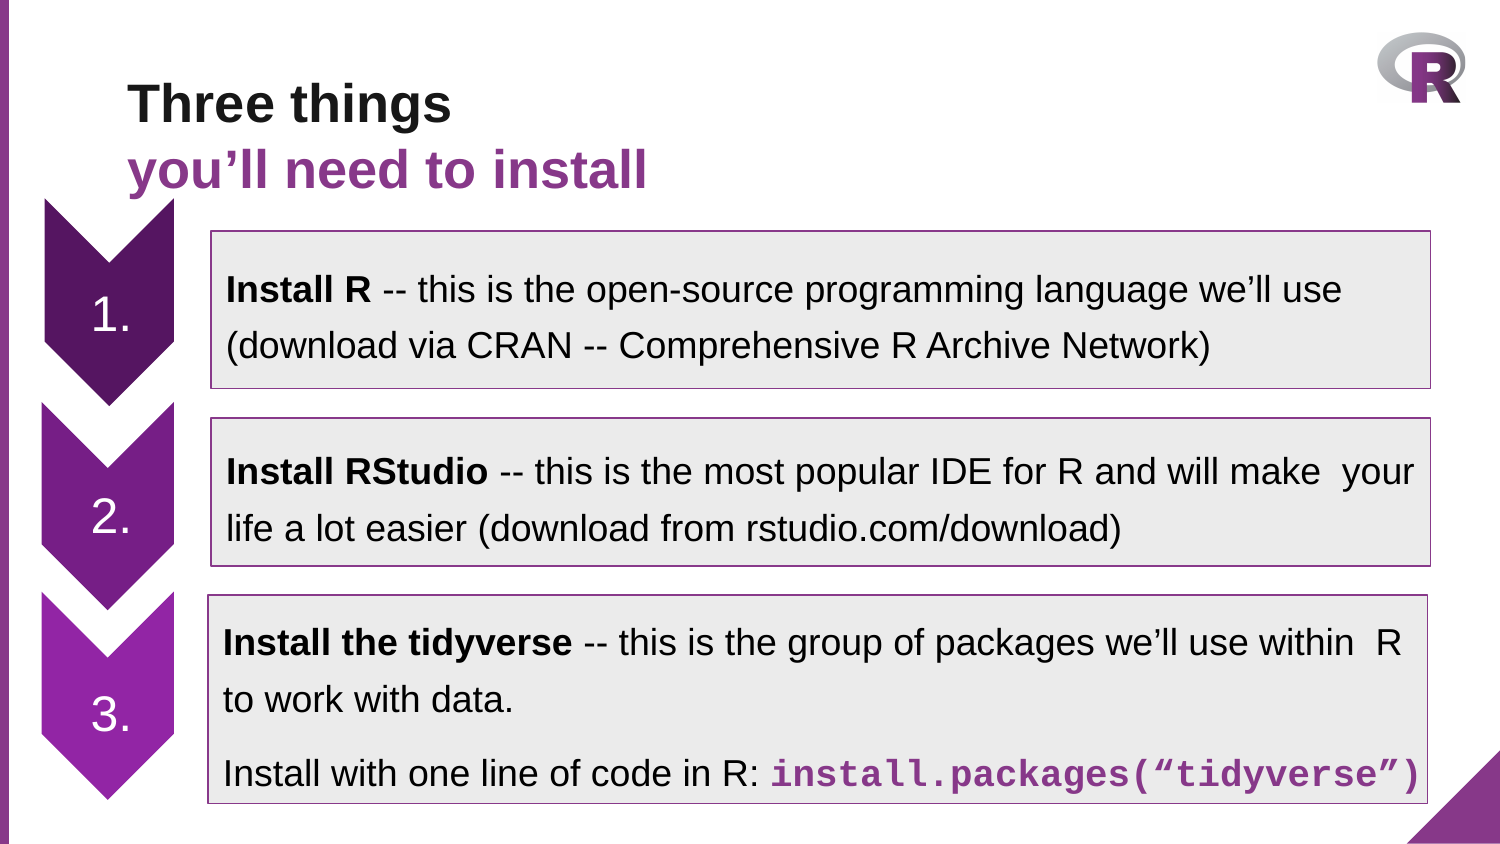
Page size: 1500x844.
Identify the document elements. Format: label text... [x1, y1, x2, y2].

title Three things you’ll need to install [125, 66, 1040, 202]
text_box 3. [75, 666, 164, 746]
text_box 2. [75, 468, 164, 547]
text_box 1. [75, 266, 164, 346]
text_box [41, 591, 174, 800]
text_box [1377, 32, 1466, 103]
text_box [44, 198, 174, 407]
text_box Install RStudio -- this is the most popular IDE for R and will make your life a lot easier (download from rstudio.com/download) [210, 417, 1431, 566]
text_box [41, 401, 174, 611]
text_box Install the tidyverse -- this is the group of packages we’ll use within R to work with data. Install with one line of code in R: install.packages(“tidyverse”) [208, 595, 1428, 804]
text_box Install R -- this is the open-source programming language we’ll use (download via CRAN -- Comprehensive R Archive Network) [210, 231, 1431, 389]
